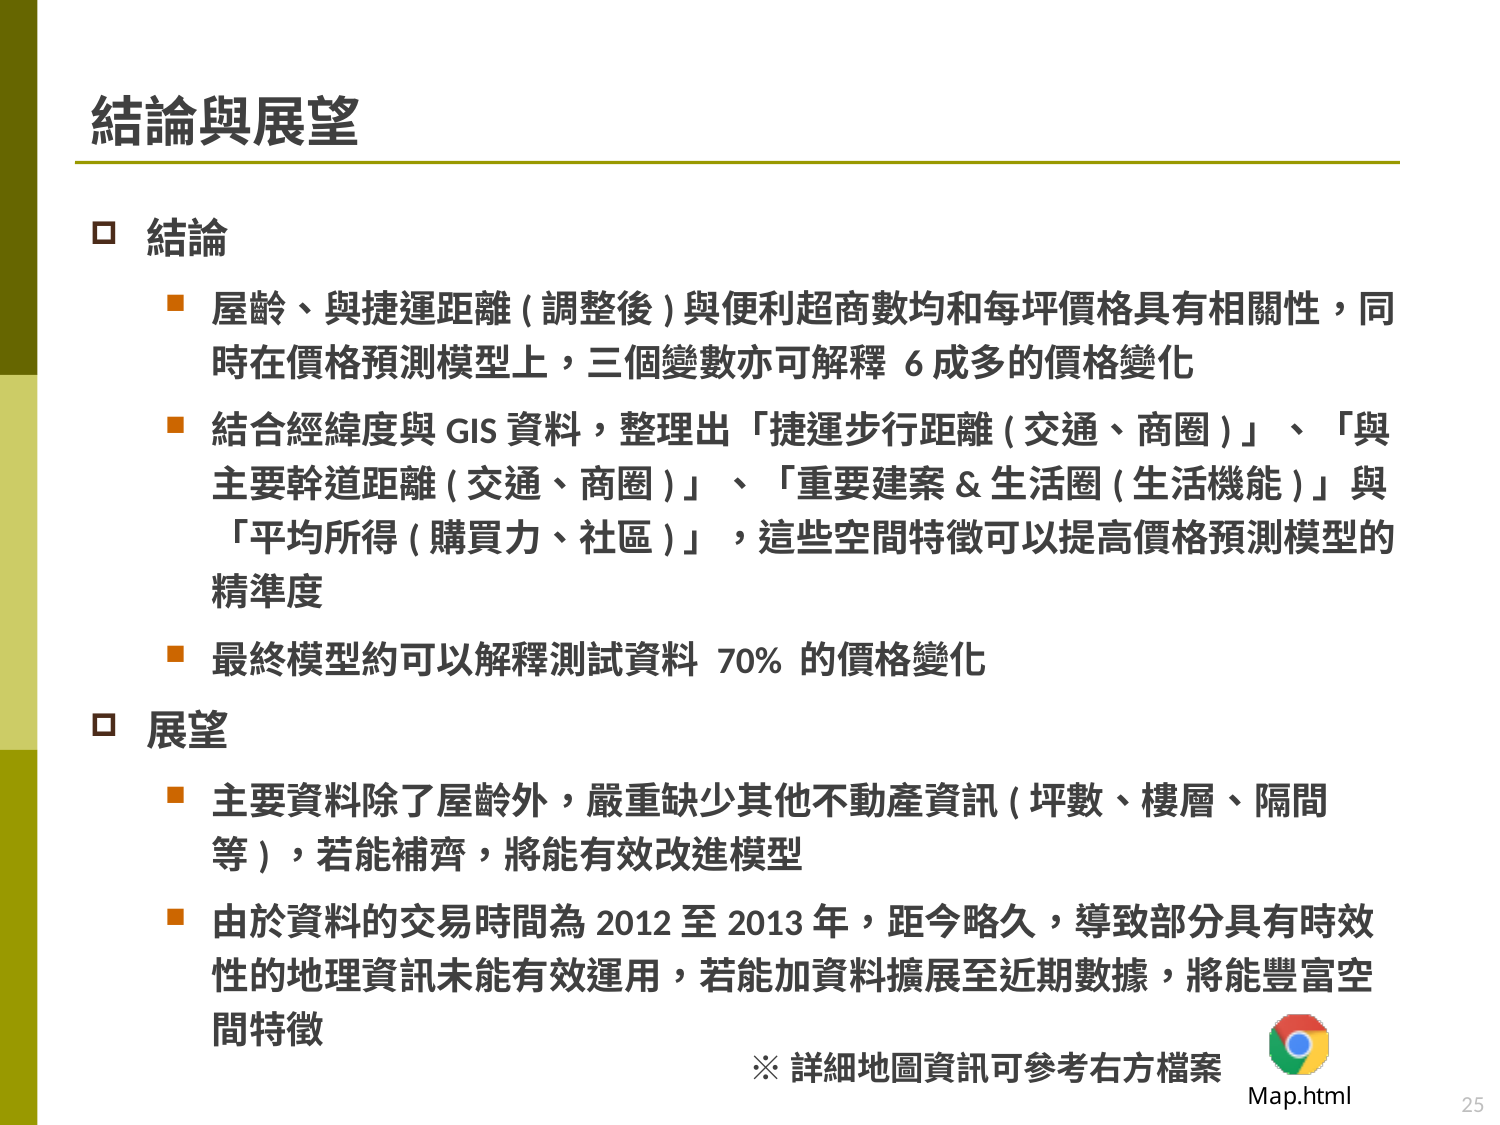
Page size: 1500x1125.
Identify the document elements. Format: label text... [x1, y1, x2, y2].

slide_number 25 [1400, 1082, 1500, 1125]
list 結論 屋齡、與捷運距離(調整後)與便利超商數均和每坪價格具有相關性，同時在價格預測模型上，三個變數亦可解釋 6成多的價格變化 結合經緯度與GIS資料，整理出「捷運步行距離(交通、商圈)」、「與主要幹道距離(交通、商圈)」、「重要建案&生活圈(生活機能)」與「平均所得(購買力、社區)」，這些空間特徵可以提高價格預測模型的精準度 最終模型約可以解釋測試資料 70% 的價格變化 展望 主要資料除了屋齡外，嚴重缺少其他不動產資訊(坪數、樓層、隔間等)，若能補齊，將能有效改進模型 由於資料的交易時間為2012至2013年，距今略久，導致部分具有時效性的地理資訊未能有效運用，若能加資料擴展至近期數據，將能豐富空間特徵 [74, 194, 1426, 1051]
title 結論與展望 [74, 60, 1426, 160]
text_box ※詳細地圖資訊可參考右方檔案 [734, 1031, 1224, 1101]
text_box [1230, 1013, 1367, 1119]
